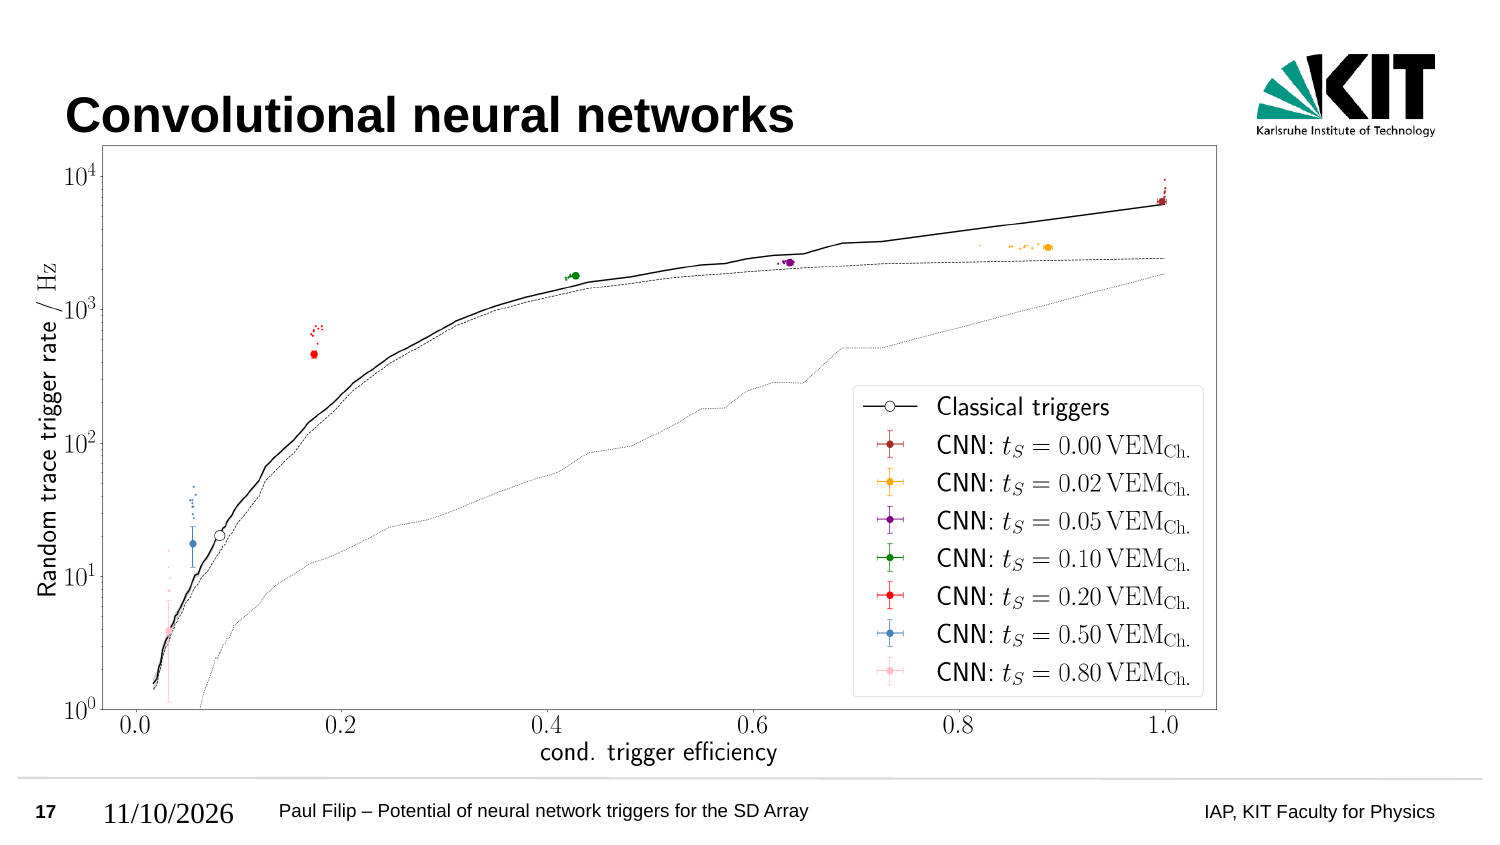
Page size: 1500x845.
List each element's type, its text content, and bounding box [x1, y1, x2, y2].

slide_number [102, 778, 272, 844]
picture [1257, 54, 1435, 137]
title Convolutional neural networks [64, 48, 1192, 141]
picture [31, 141, 1221, 770]
slide_number 17 [35, 778, 89, 844]
